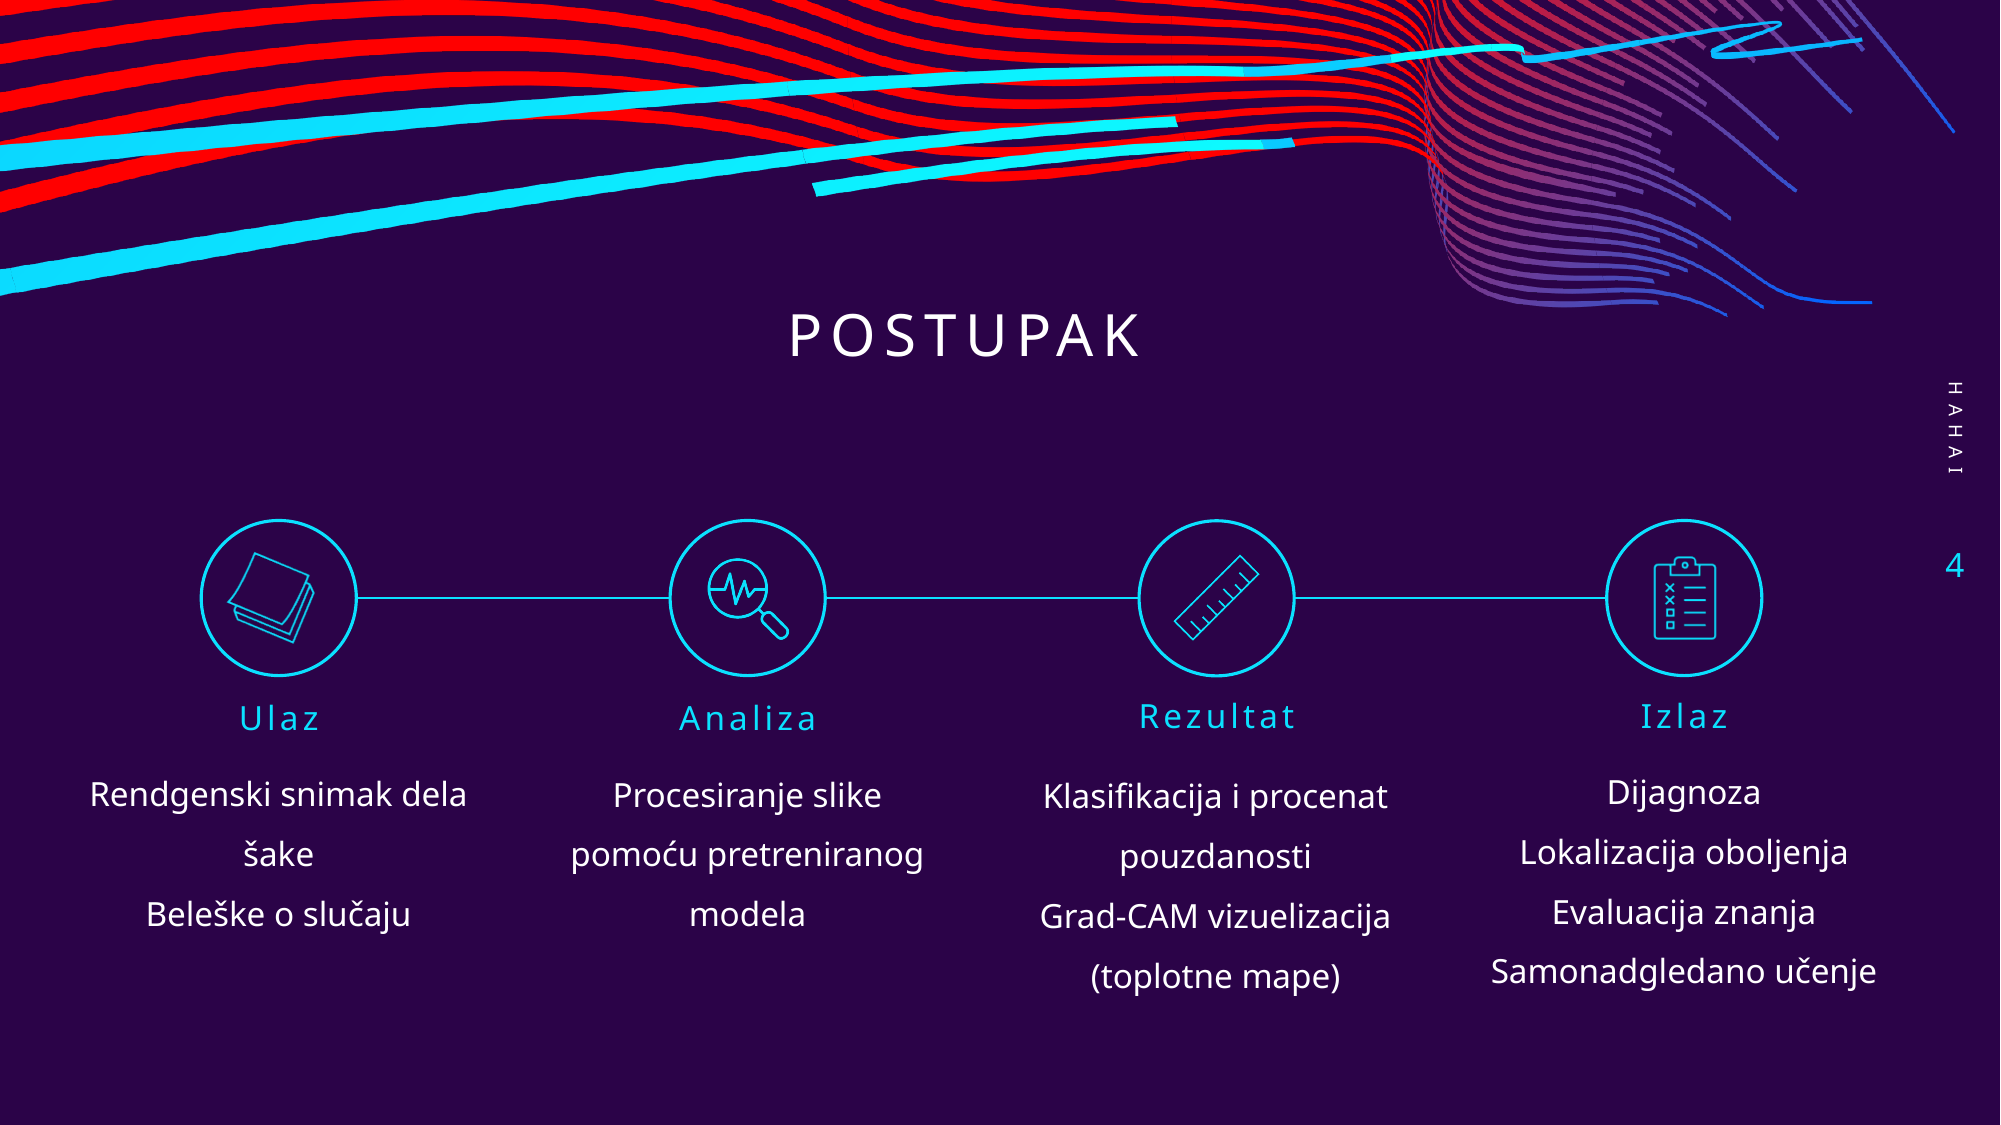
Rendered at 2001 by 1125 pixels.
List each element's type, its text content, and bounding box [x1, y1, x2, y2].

picture [0, 0, 2000, 1125]
list Izlaz [1467, 692, 1901, 743]
text_box [669, 519, 827, 597]
text_box [200, 519, 358, 677]
text_box [1138, 599, 1296, 677]
text_box [1138, 519, 1296, 597]
list Procesiranje slike pomoću pretreniranog modela [531, 746, 965, 1012]
text_box [1605, 519, 1763, 677]
list Dijagnoza Lokalizacija oboljenja Evaluacija znanja Samonadgledano učenje [1467, 743, 1901, 1009]
list Klasifikacija i procenat pouzdanosti Grad-CAM vizuelizacija (toplotne mape) [958, 747, 1473, 1013]
slide_number 4 [1889, 519, 1980, 615]
footer HAHAI [1926, 33, 1987, 489]
title postupak [575, 299, 1350, 395]
list Analiza [531, 694, 965, 746]
list Ulaz [62, 694, 496, 745]
list Rezultat [999, 692, 1434, 747]
text_box [669, 599, 827, 677]
list Rendgenski snimak dela šake Beleške o slučaju [62, 745, 496, 896]
